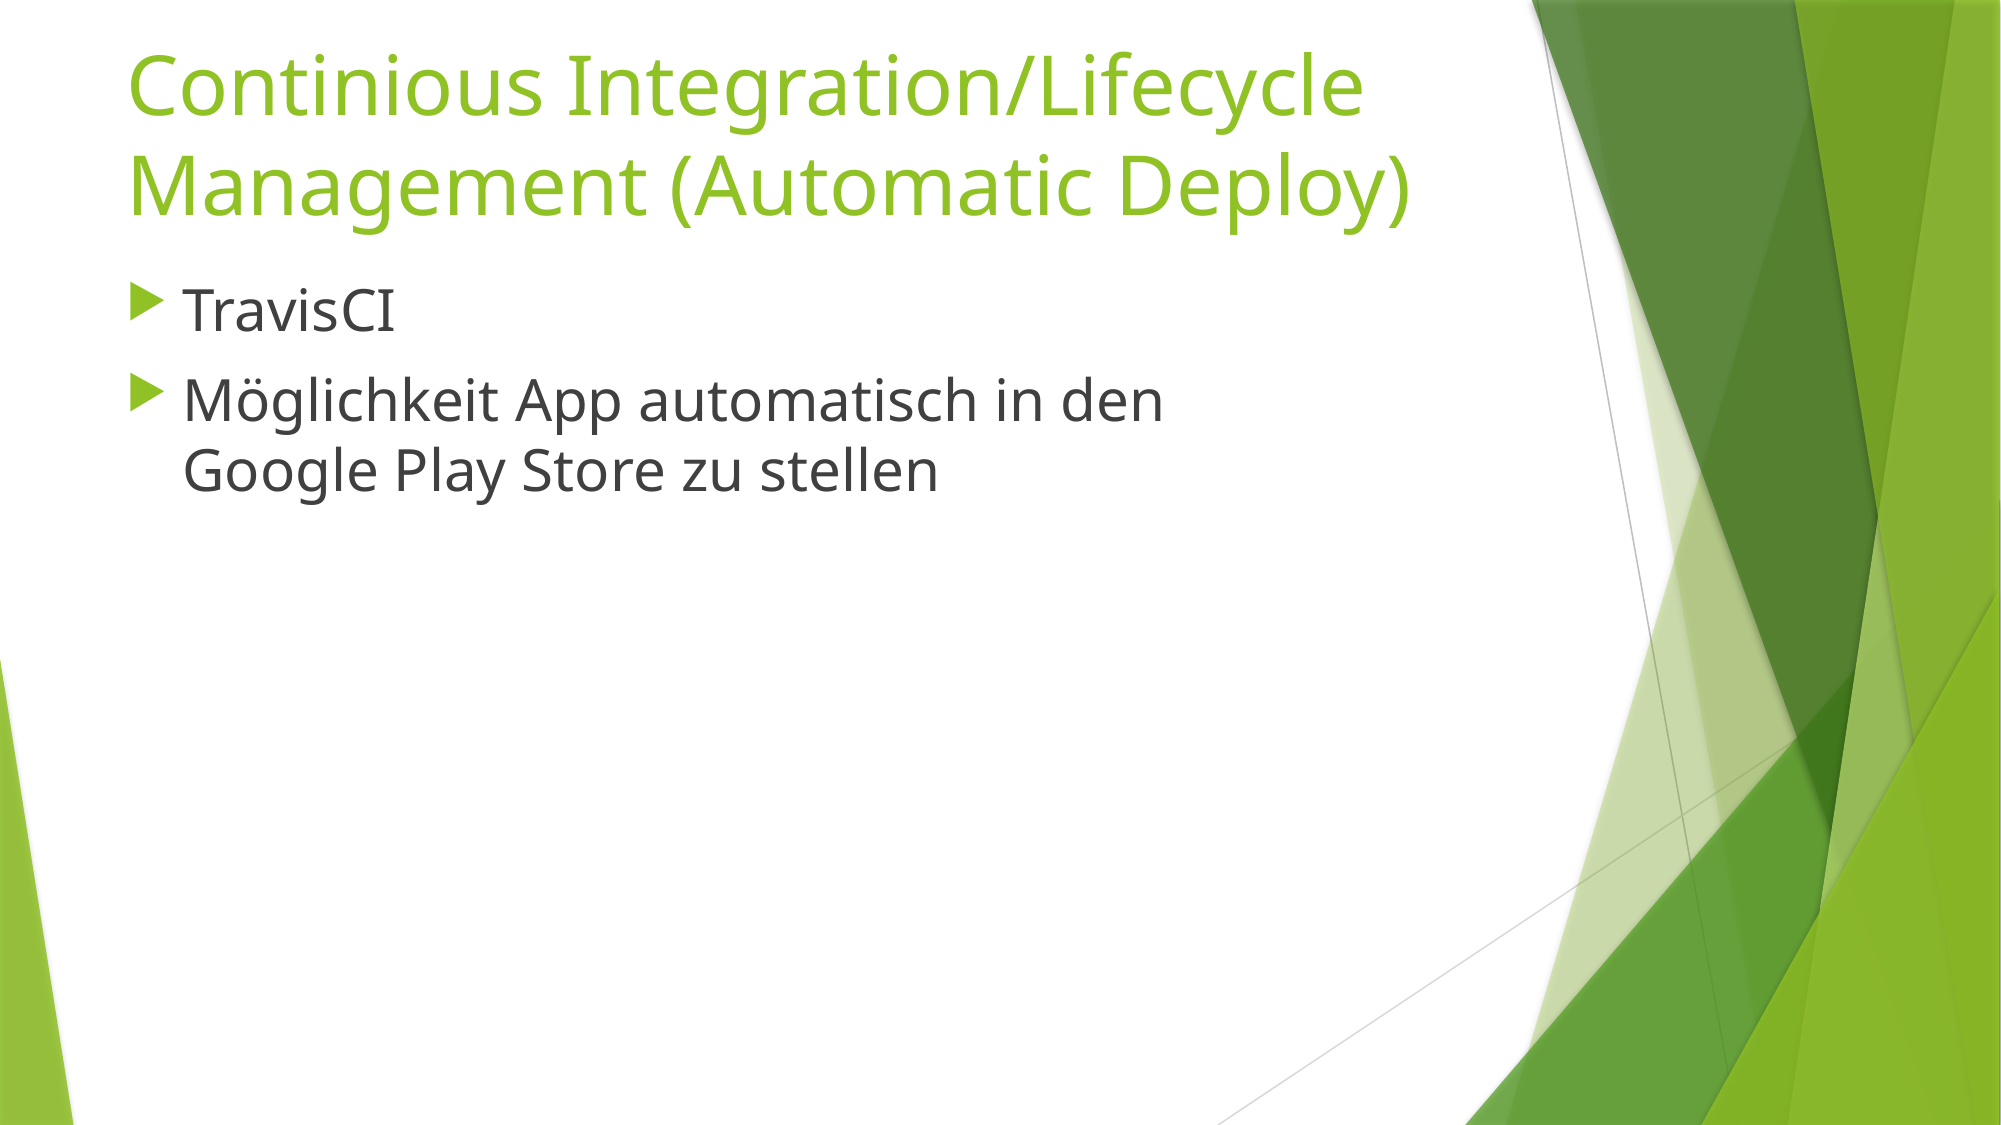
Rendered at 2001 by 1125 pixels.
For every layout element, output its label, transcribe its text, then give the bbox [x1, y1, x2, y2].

title Continious Integration/Lifecycle Management (Automatic Deploy) [111, 24, 1522, 242]
list TravisCI Möglichkeit App automatisch in den Google Play Store zu stellen [111, 265, 1522, 992]
